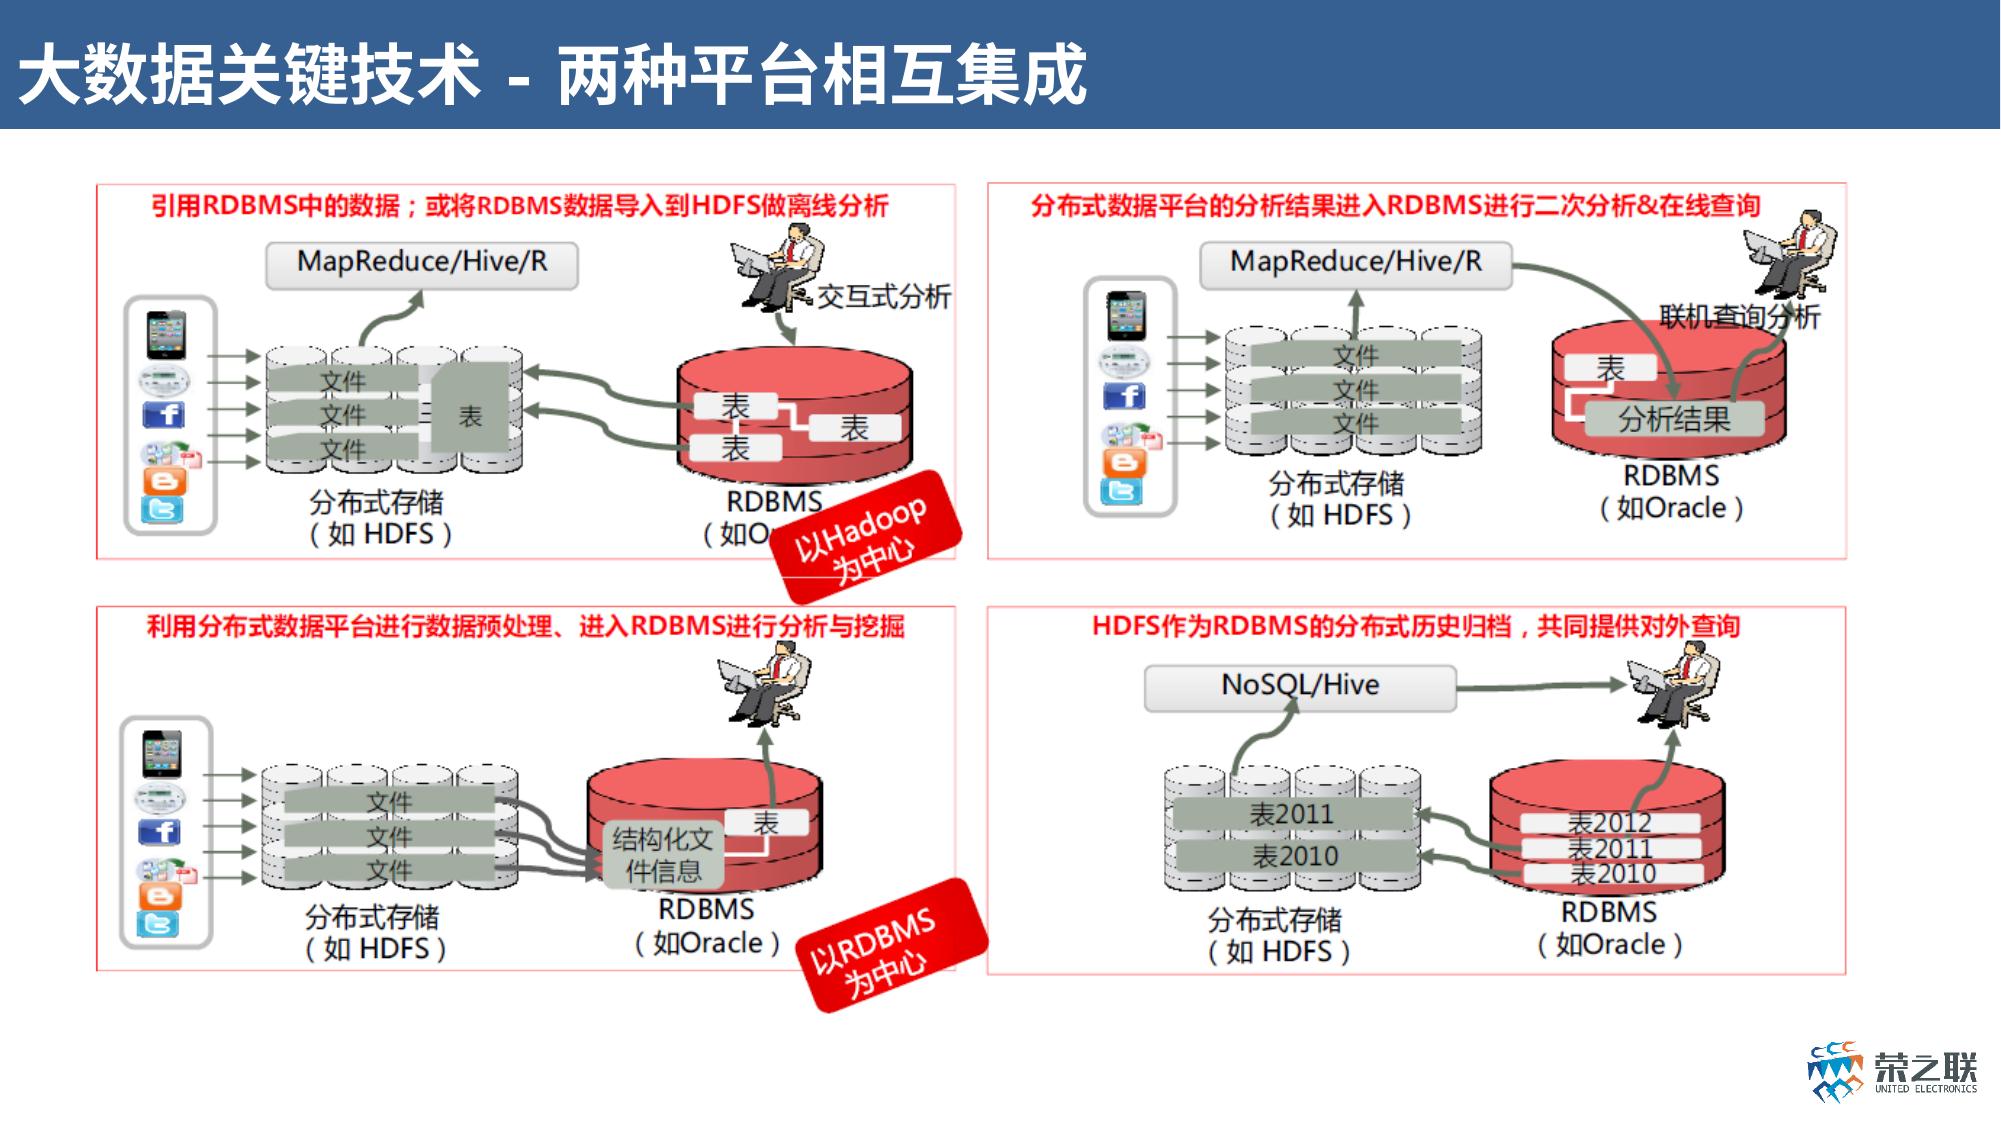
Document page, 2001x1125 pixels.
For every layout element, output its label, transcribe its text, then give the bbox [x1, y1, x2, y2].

picture [92, 180, 1851, 1015]
title 大数据关键技术-两种平台相互集成 [1, 27, 1765, 121]
picture [1802, 1031, 1983, 1110]
